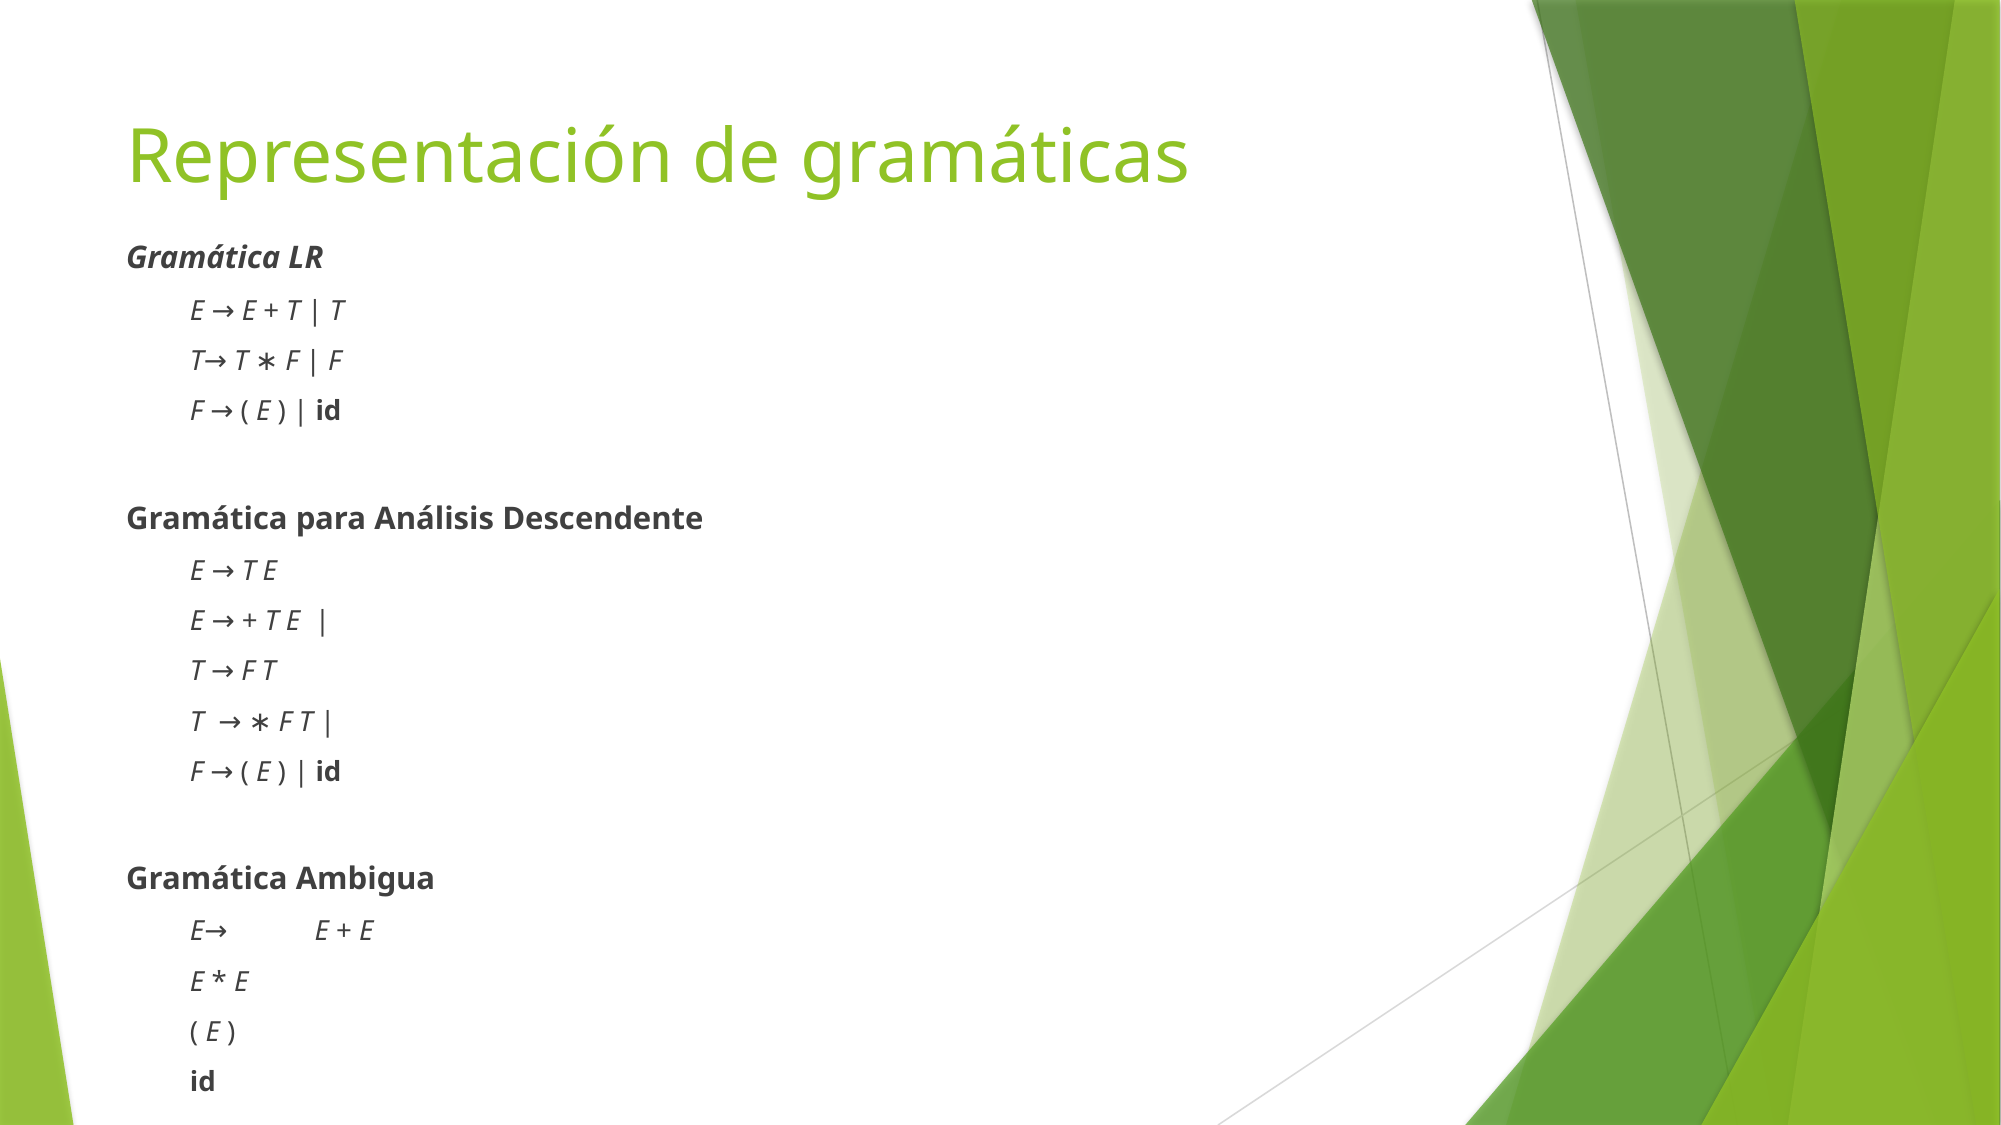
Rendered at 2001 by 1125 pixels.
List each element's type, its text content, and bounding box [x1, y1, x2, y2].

title Representación de gramáticas [111, 99, 1522, 230]
list Gramática LR E → E + T | T T→ T ∗ F | F F → ( E ) | id Gramática para Análisis Descendente E → T E E → + T E | T → F T T → ∗ F T | F → ( E ) | id Gramática Ambigua E→ E + E E * E ( E ) id [111, 230, 1753, 1109]
